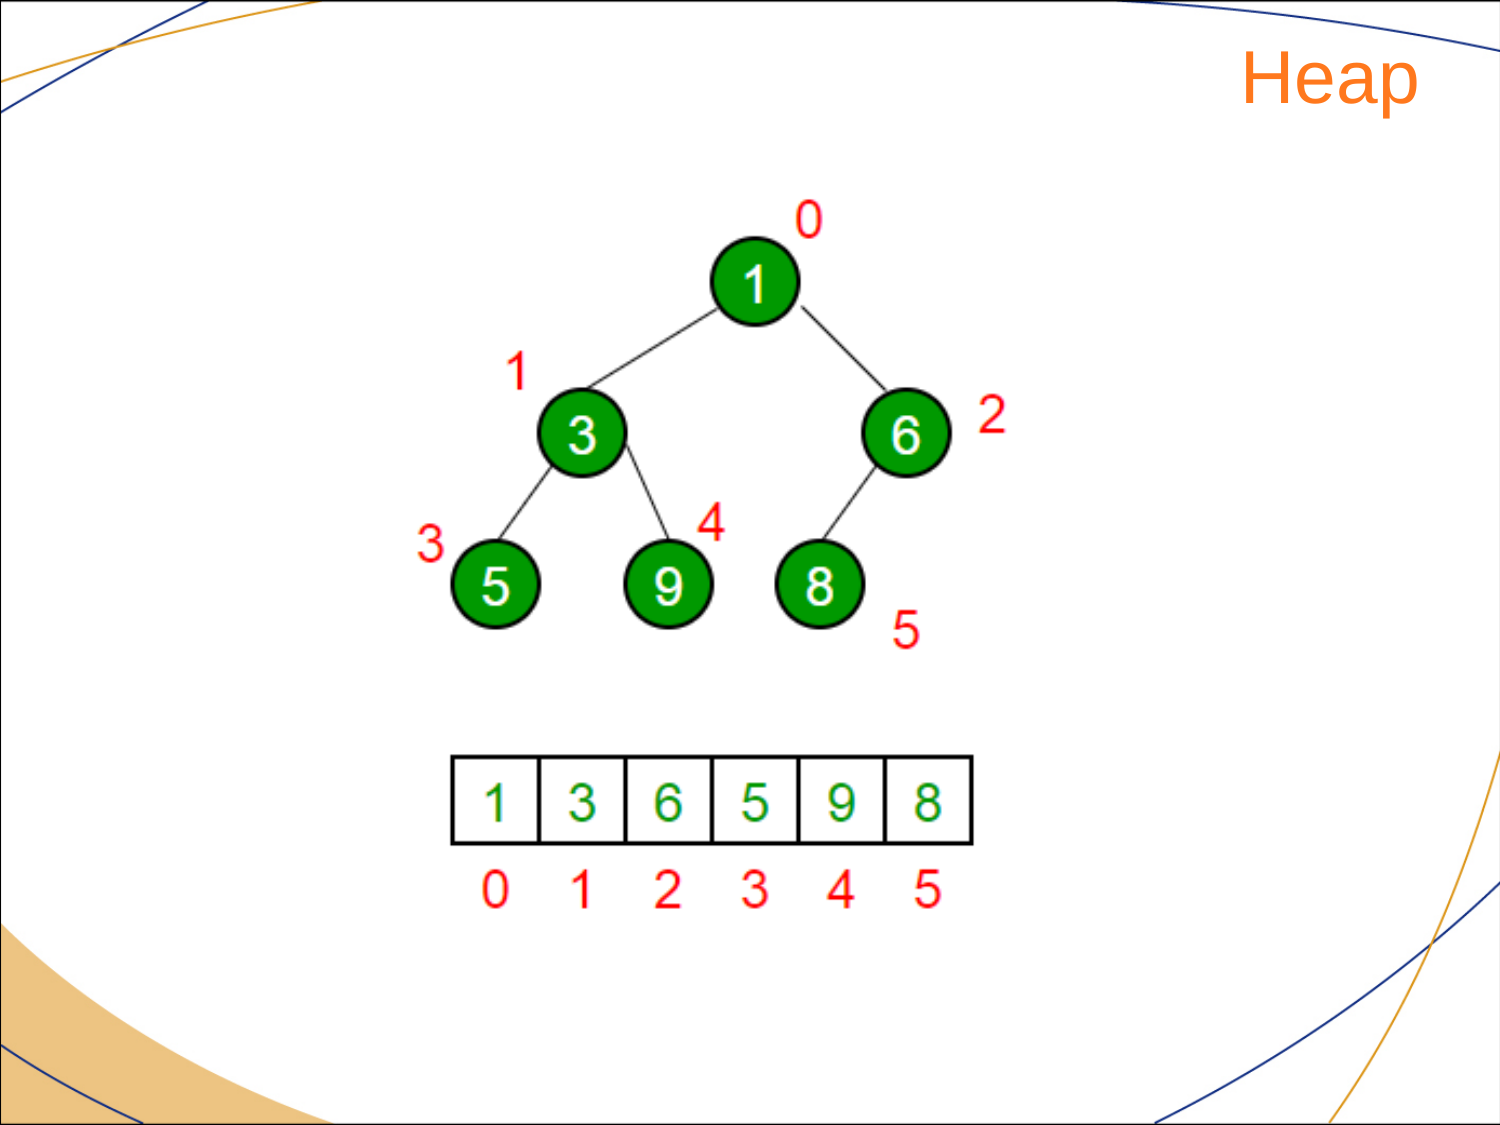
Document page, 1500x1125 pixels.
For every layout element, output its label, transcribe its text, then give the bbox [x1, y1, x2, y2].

text_box Heap [360, 21, 1436, 127]
picture [0, 0, 1500, 1125]
